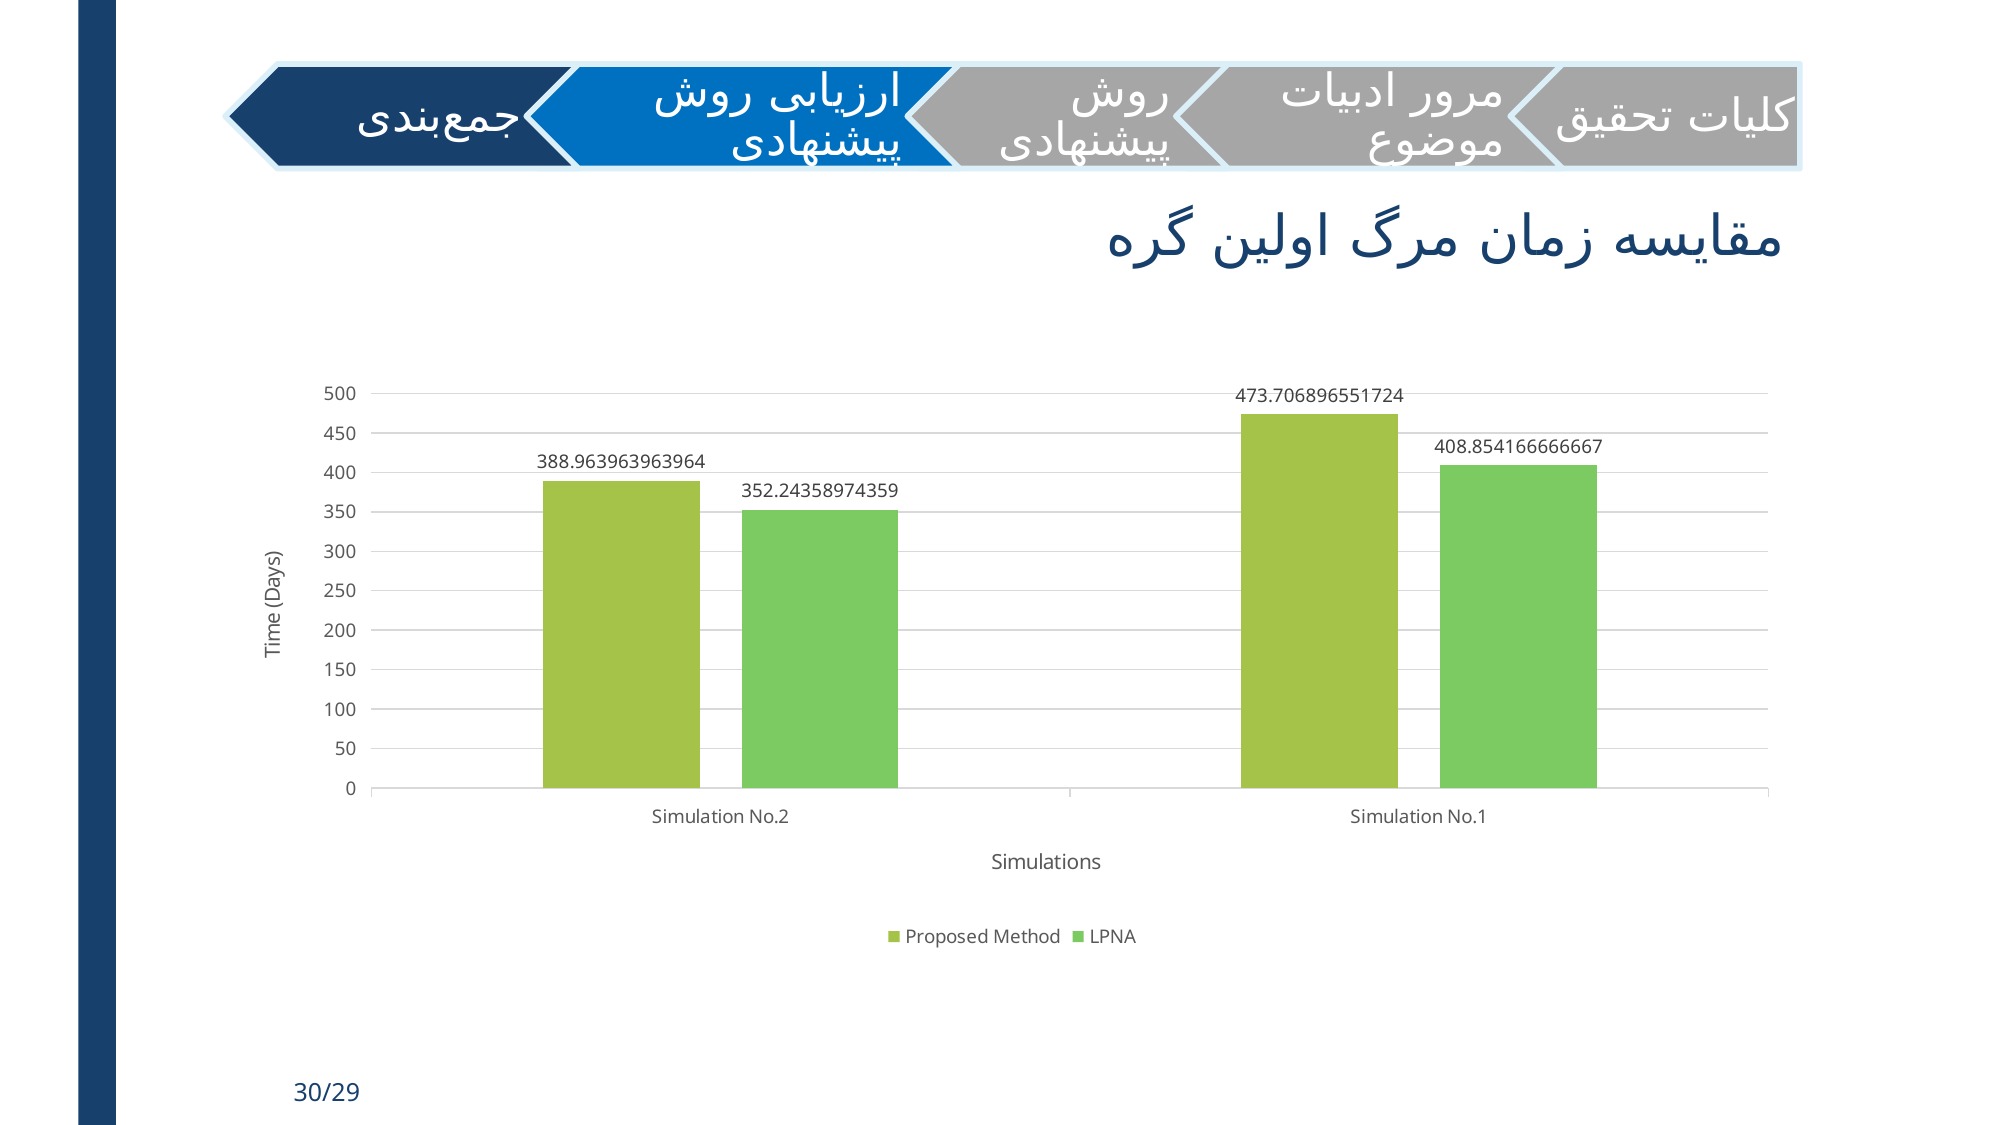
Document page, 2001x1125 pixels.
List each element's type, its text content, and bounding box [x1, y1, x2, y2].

chart [224, 368, 1800, 956]
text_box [224, 63, 1800, 169]
title مقایسه زمان مرگ اولین گره [225, 200, 1800, 344]
slide_number 30/29 [196, 1058, 458, 1125]
